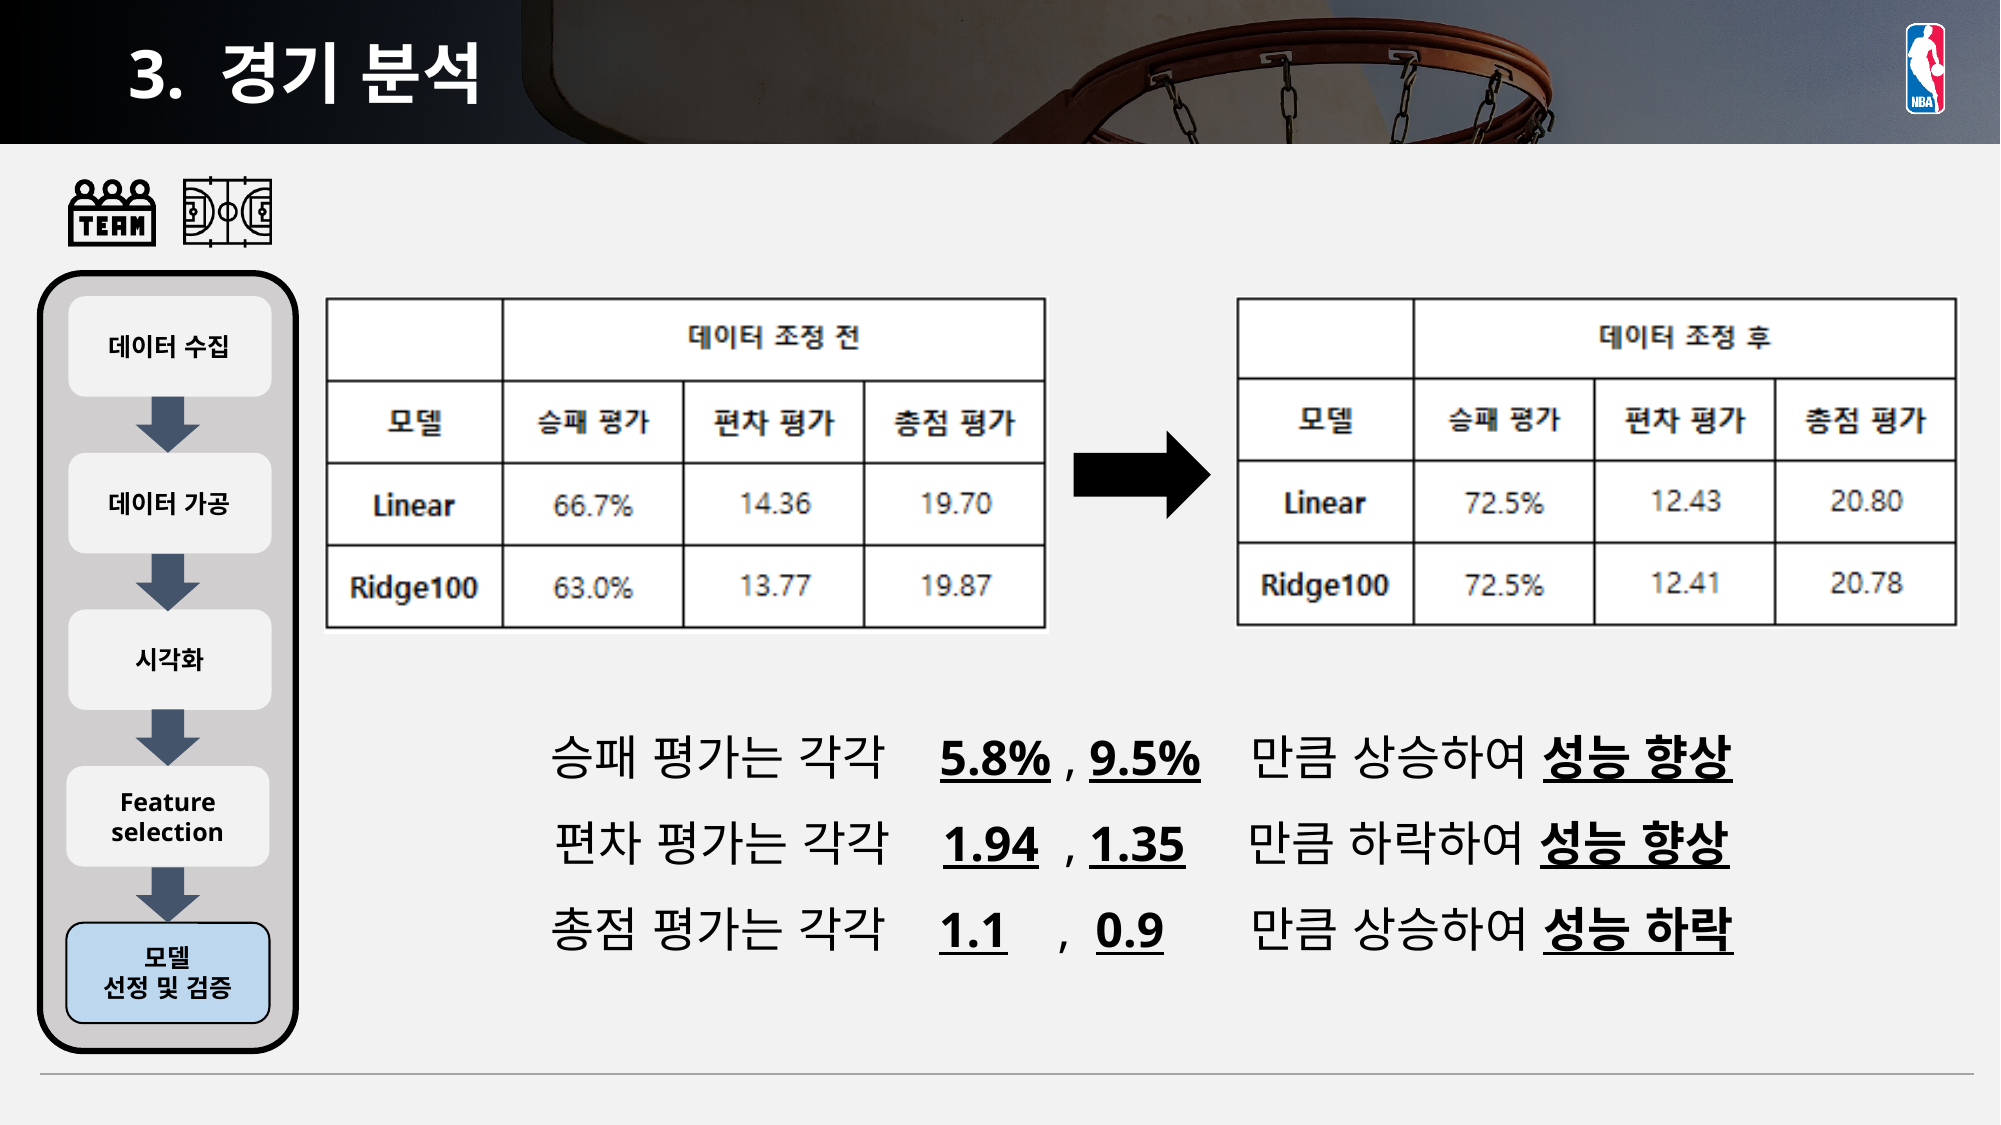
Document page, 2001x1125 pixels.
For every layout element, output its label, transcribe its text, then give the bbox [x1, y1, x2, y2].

picture [183, 167, 272, 256]
text_box 데이터 수집 [67, 295, 273, 398]
text_box 모델 선정 및 검증 [65, 921, 271, 1025]
text_box [132, 395, 203, 455]
text_box [132, 708, 203, 768]
text_box Feature selection [65, 765, 271, 868]
picture [1235, 296, 1960, 630]
text_box [1073, 430, 1211, 519]
text_box [132, 552, 203, 613]
picture [68, 168, 156, 257]
text_box [38, 272, 297, 1053]
picture [324, 296, 1049, 634]
picture [0, 0, 2000, 144]
text_box 데이터 가공 [67, 451, 273, 555]
text_box 승패 평가는 각각 5.8% , 9.5% 만큼 상승하여 성능 향상 편차 평가는 각각 1.94 , 1.35 만큼 하락하여 성능 향상 총점 평가는 각각 1.1 , 0.9 만큼 상승하여 성능 하락 [426, 691, 1858, 965]
text_box 시각화 [67, 608, 273, 711]
text_box [132, 866, 203, 925]
